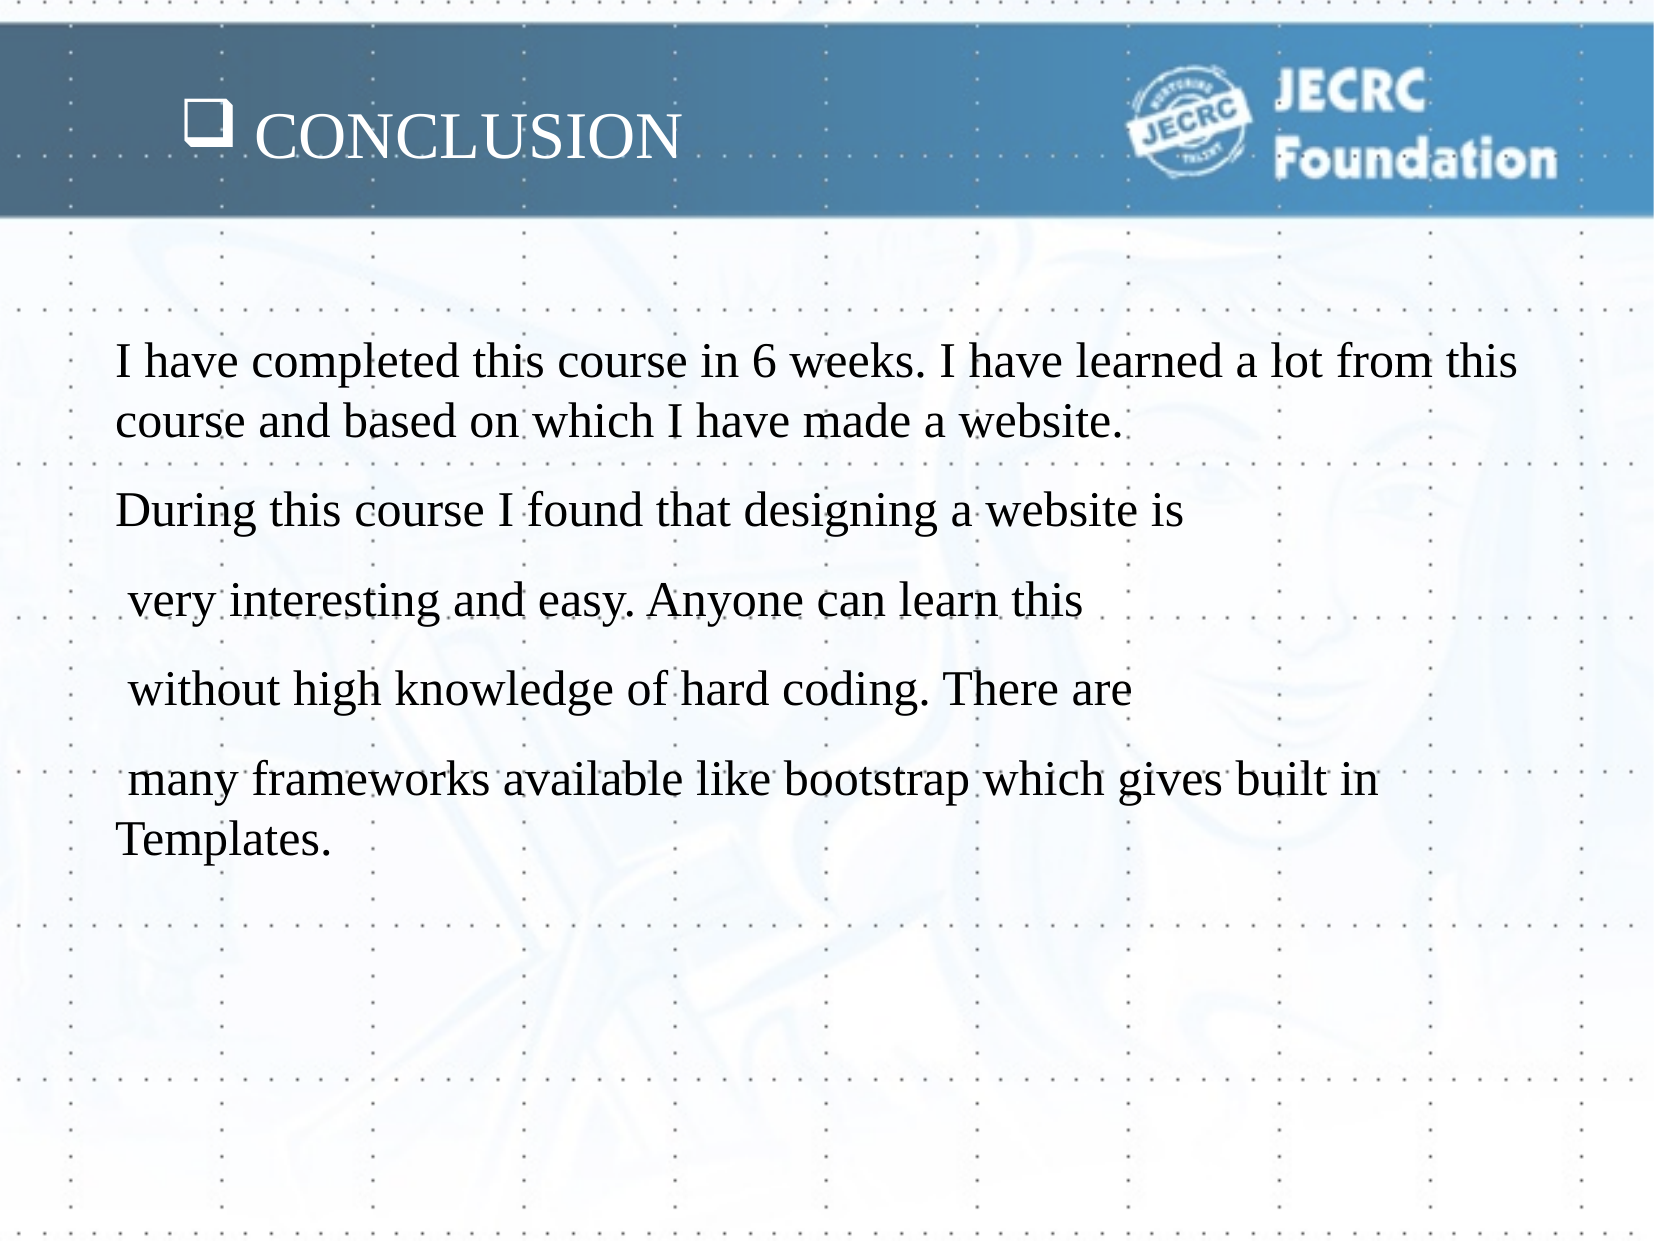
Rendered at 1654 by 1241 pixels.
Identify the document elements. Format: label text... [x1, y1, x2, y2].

list I have completed this course in 6 weeks. I have learned a lot from this course and based on which I have made a website. During this course I found that designing a website is very interesting and easy. Anyone can learn this without high knowledge of hard coding. There are many frameworks available like bootstrap which gives built in Templates. [82, 320, 1572, 1108]
text_box CONCLUSION [0, 84, 991, 179]
